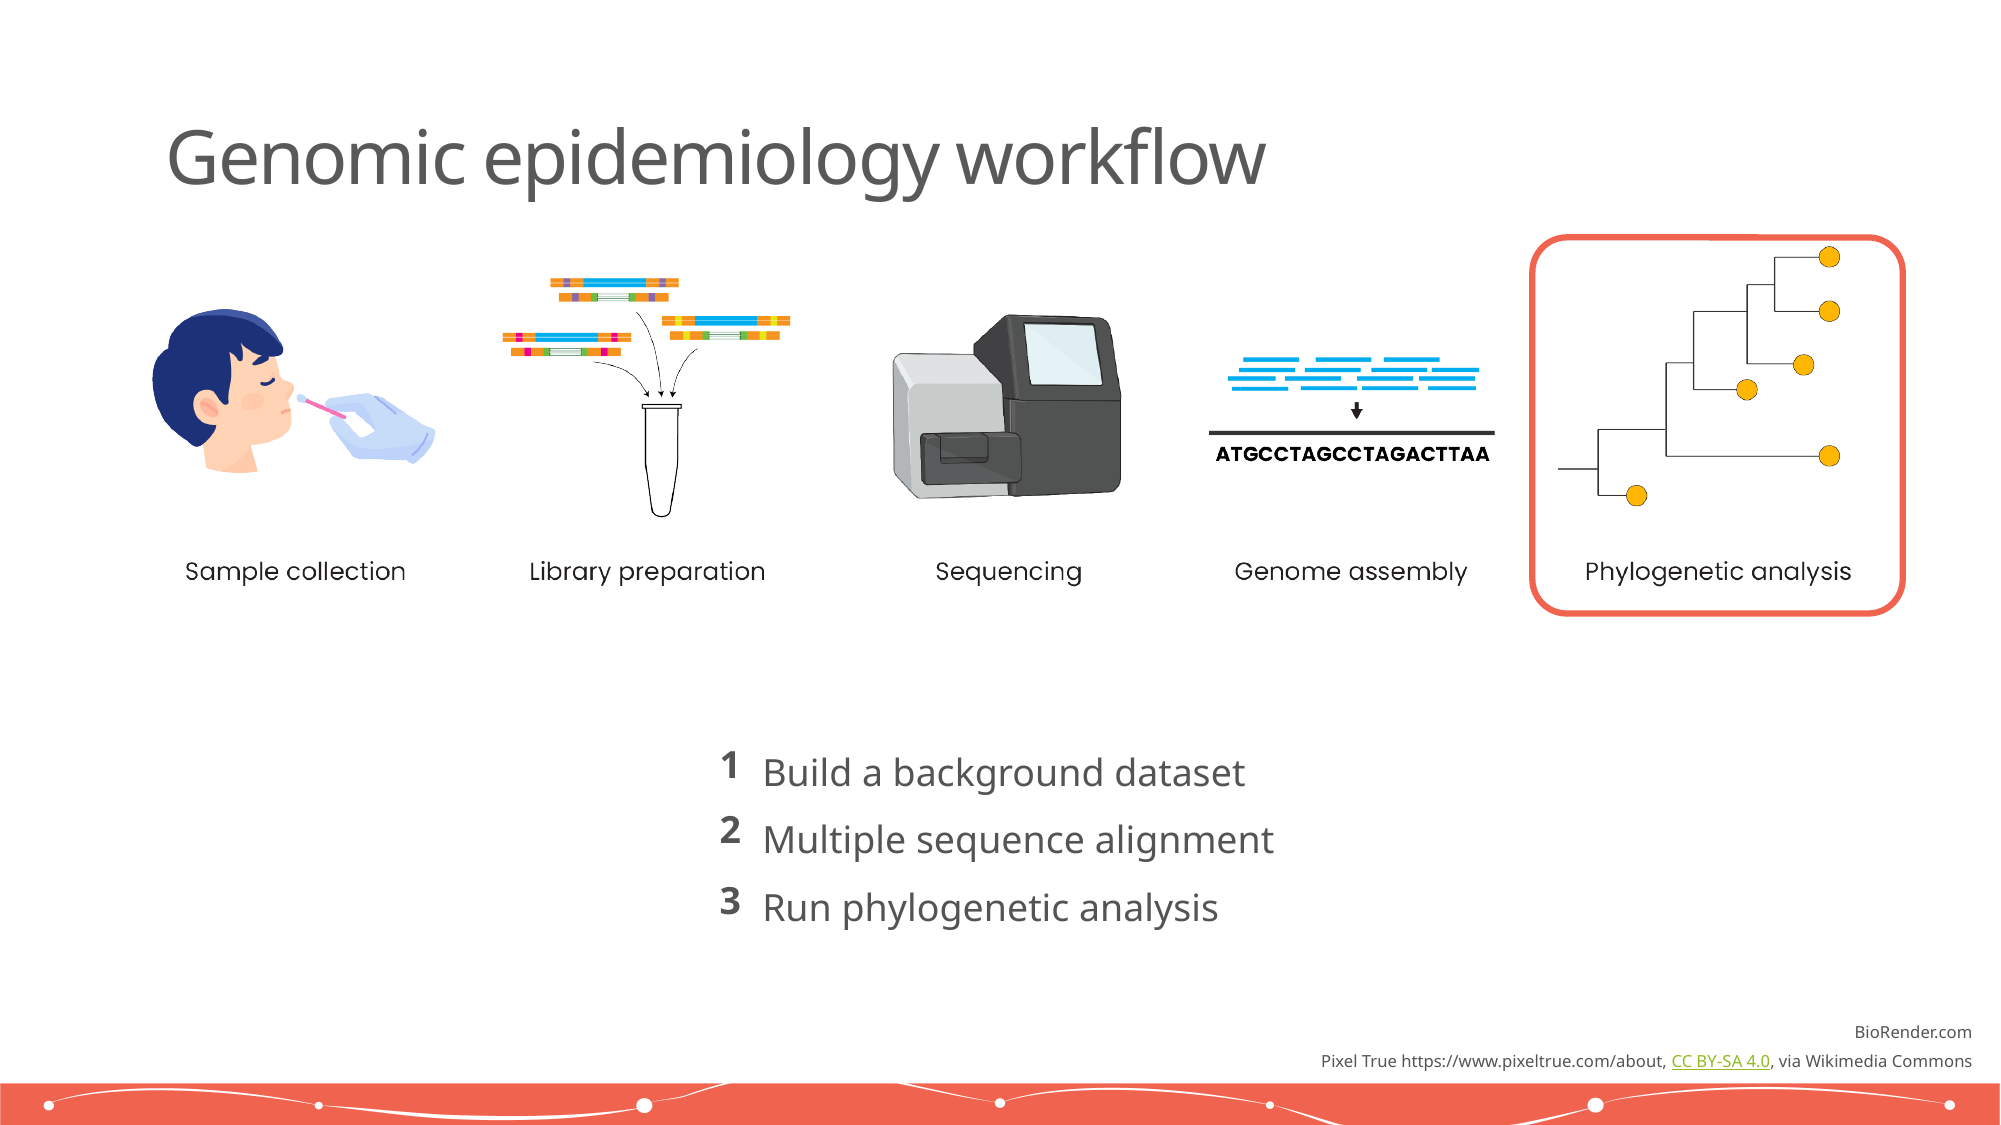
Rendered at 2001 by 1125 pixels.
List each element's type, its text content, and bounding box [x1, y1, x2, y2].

text_box 3 [704, 869, 748, 930]
text_box BioRender.com [1811, 1014, 1988, 1049]
text_box 2 [704, 798, 748, 859]
text_box Pixel True https://www.pixeltrue.com/about, CC BY-SA 4.0, via Wikimedia Commons [1259, 1043, 1988, 1082]
picture [118, 205, 1904, 614]
title Genomic epidemiology workflow [150, 64, 1862, 205]
text_box Build a background dataset Multiple sequence alignment Run phylogenetic analysis [747, 718, 1370, 937]
picture [0, 1083, 2000, 1125]
text_box 1 [704, 733, 748, 794]
